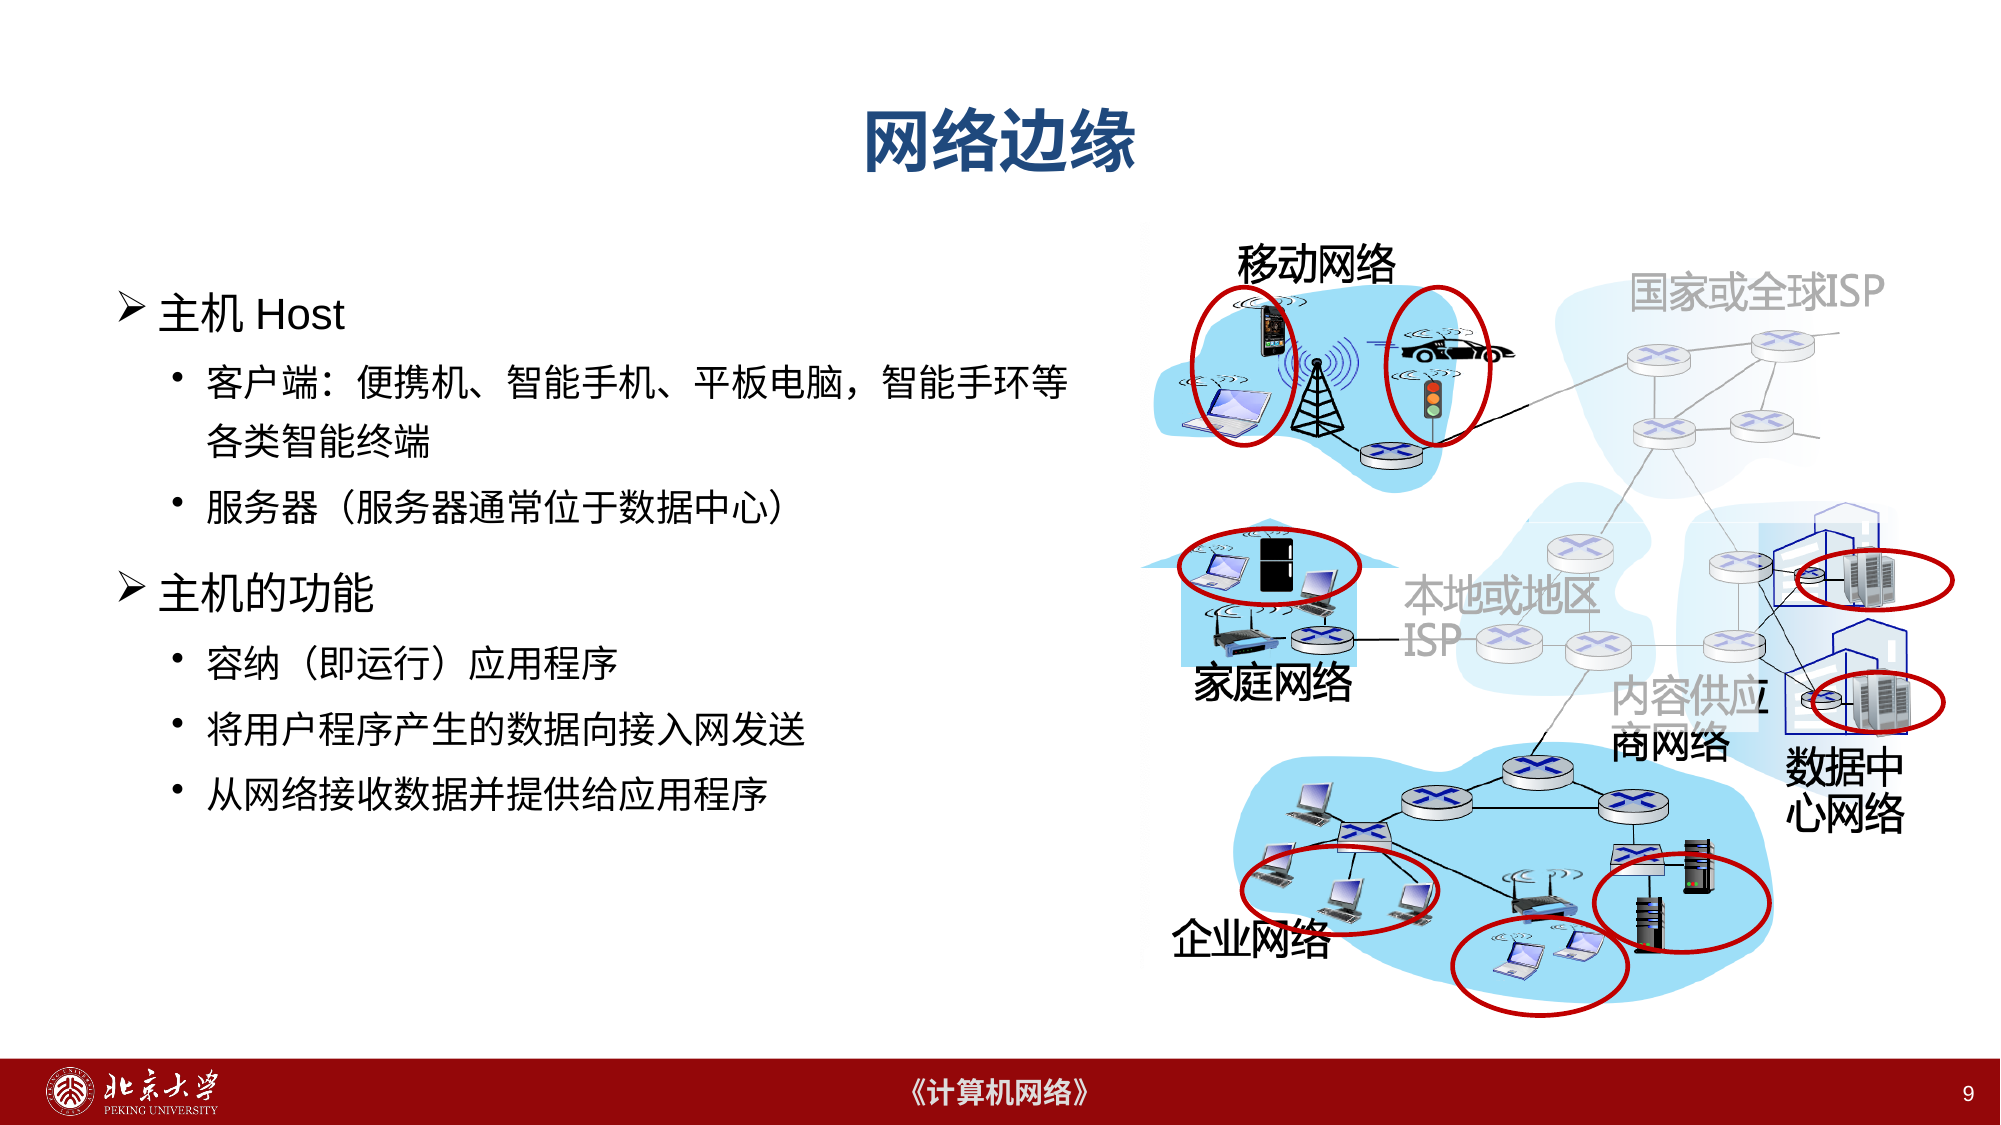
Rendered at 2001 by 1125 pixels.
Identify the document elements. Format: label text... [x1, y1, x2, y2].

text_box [1139, 222, 1953, 1010]
slide_number 9 [1522, 1072, 1990, 1125]
title 网络边缘 [99, 45, 1900, 233]
list 主机Host 客户端：便携机、智能手机、平板电脑，智能手环等各类智能终端 服务器（服务器通常位于数据中心） 主机的功能 容纳（即运行）应用程序 将用户程序产生的数据向接入网发送 从网络接收数据并提供给应用程序 [99, 262, 1086, 1005]
picture [46, 1067, 218, 1116]
